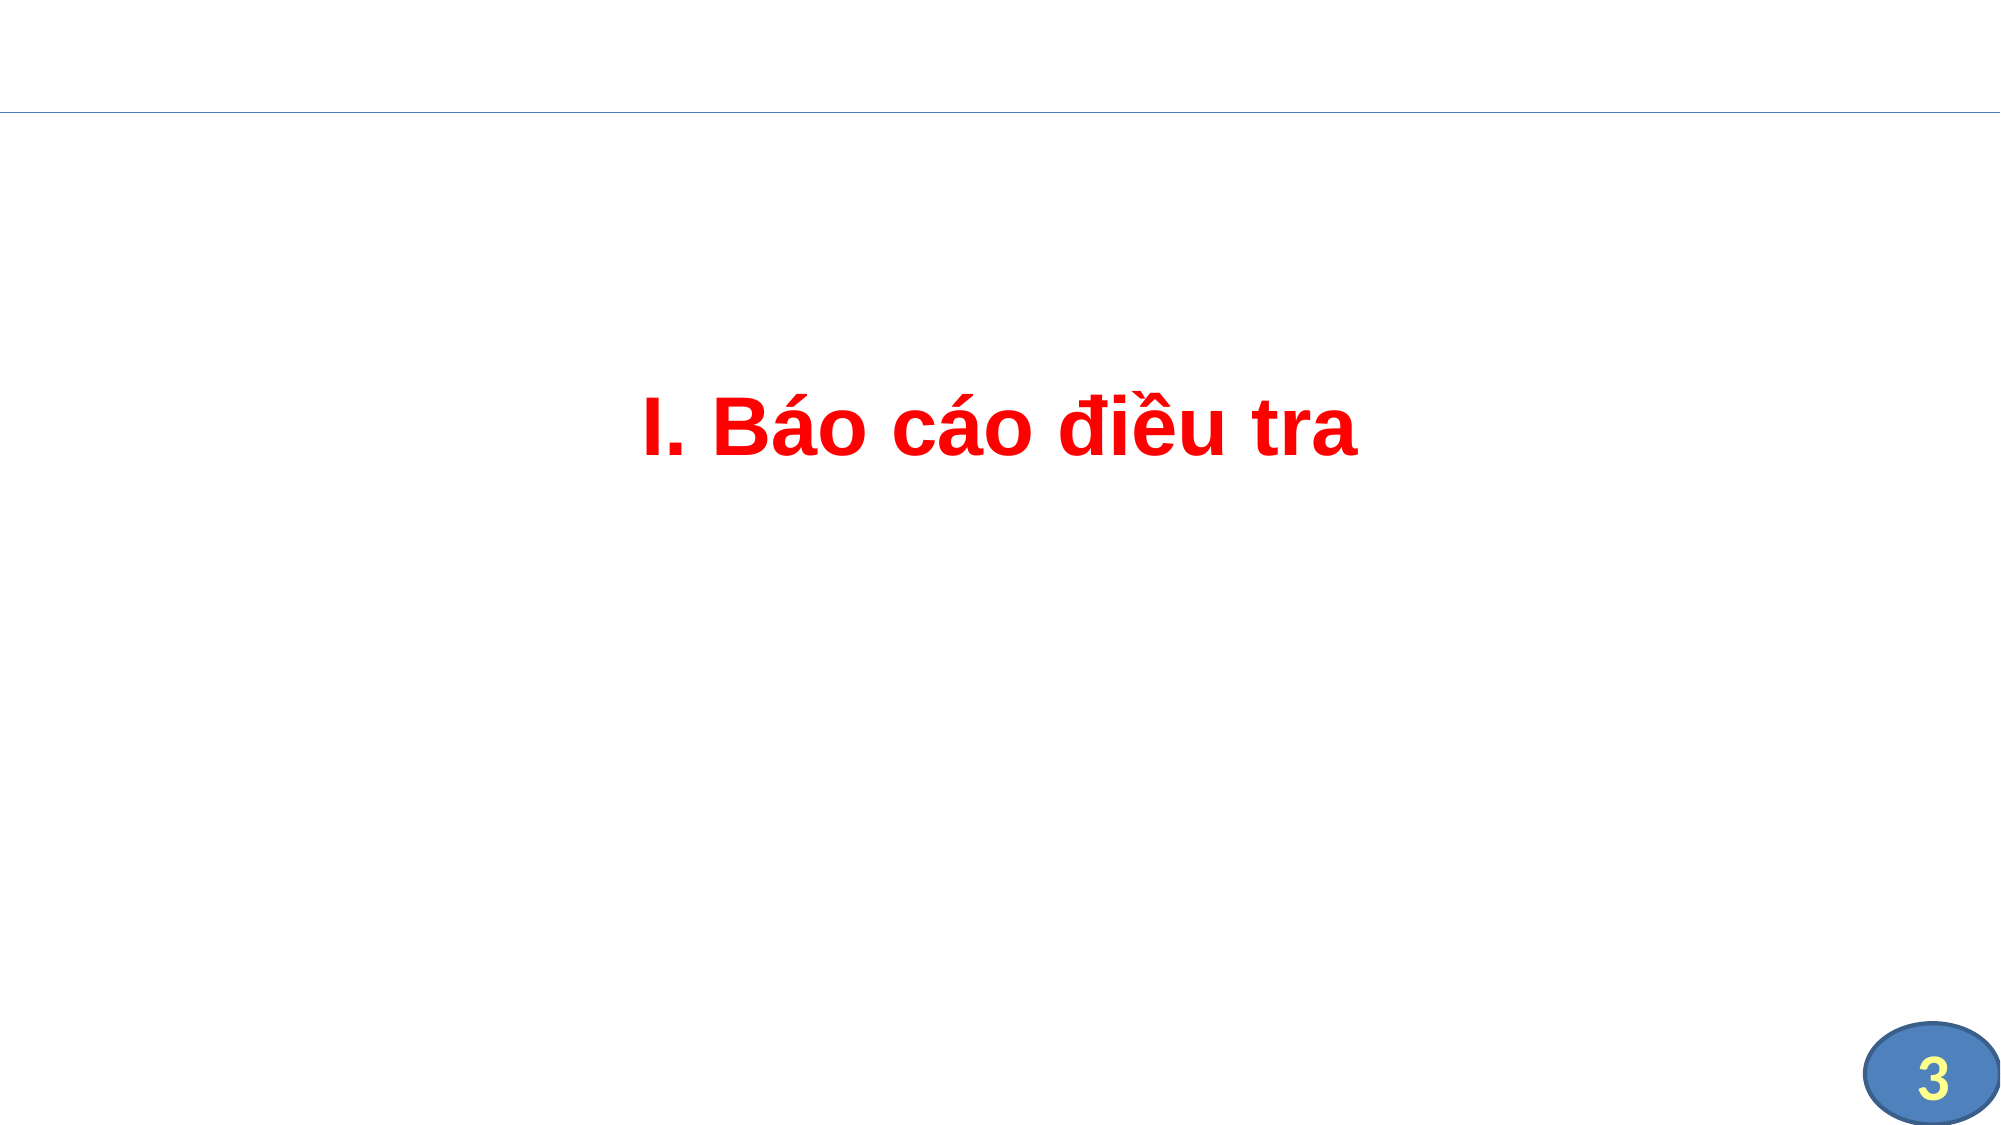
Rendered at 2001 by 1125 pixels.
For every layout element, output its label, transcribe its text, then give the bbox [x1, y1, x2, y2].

slide_number 3 [1866, 1023, 2000, 1125]
title I. Báo cáo điều tra [0, 363, 2000, 481]
